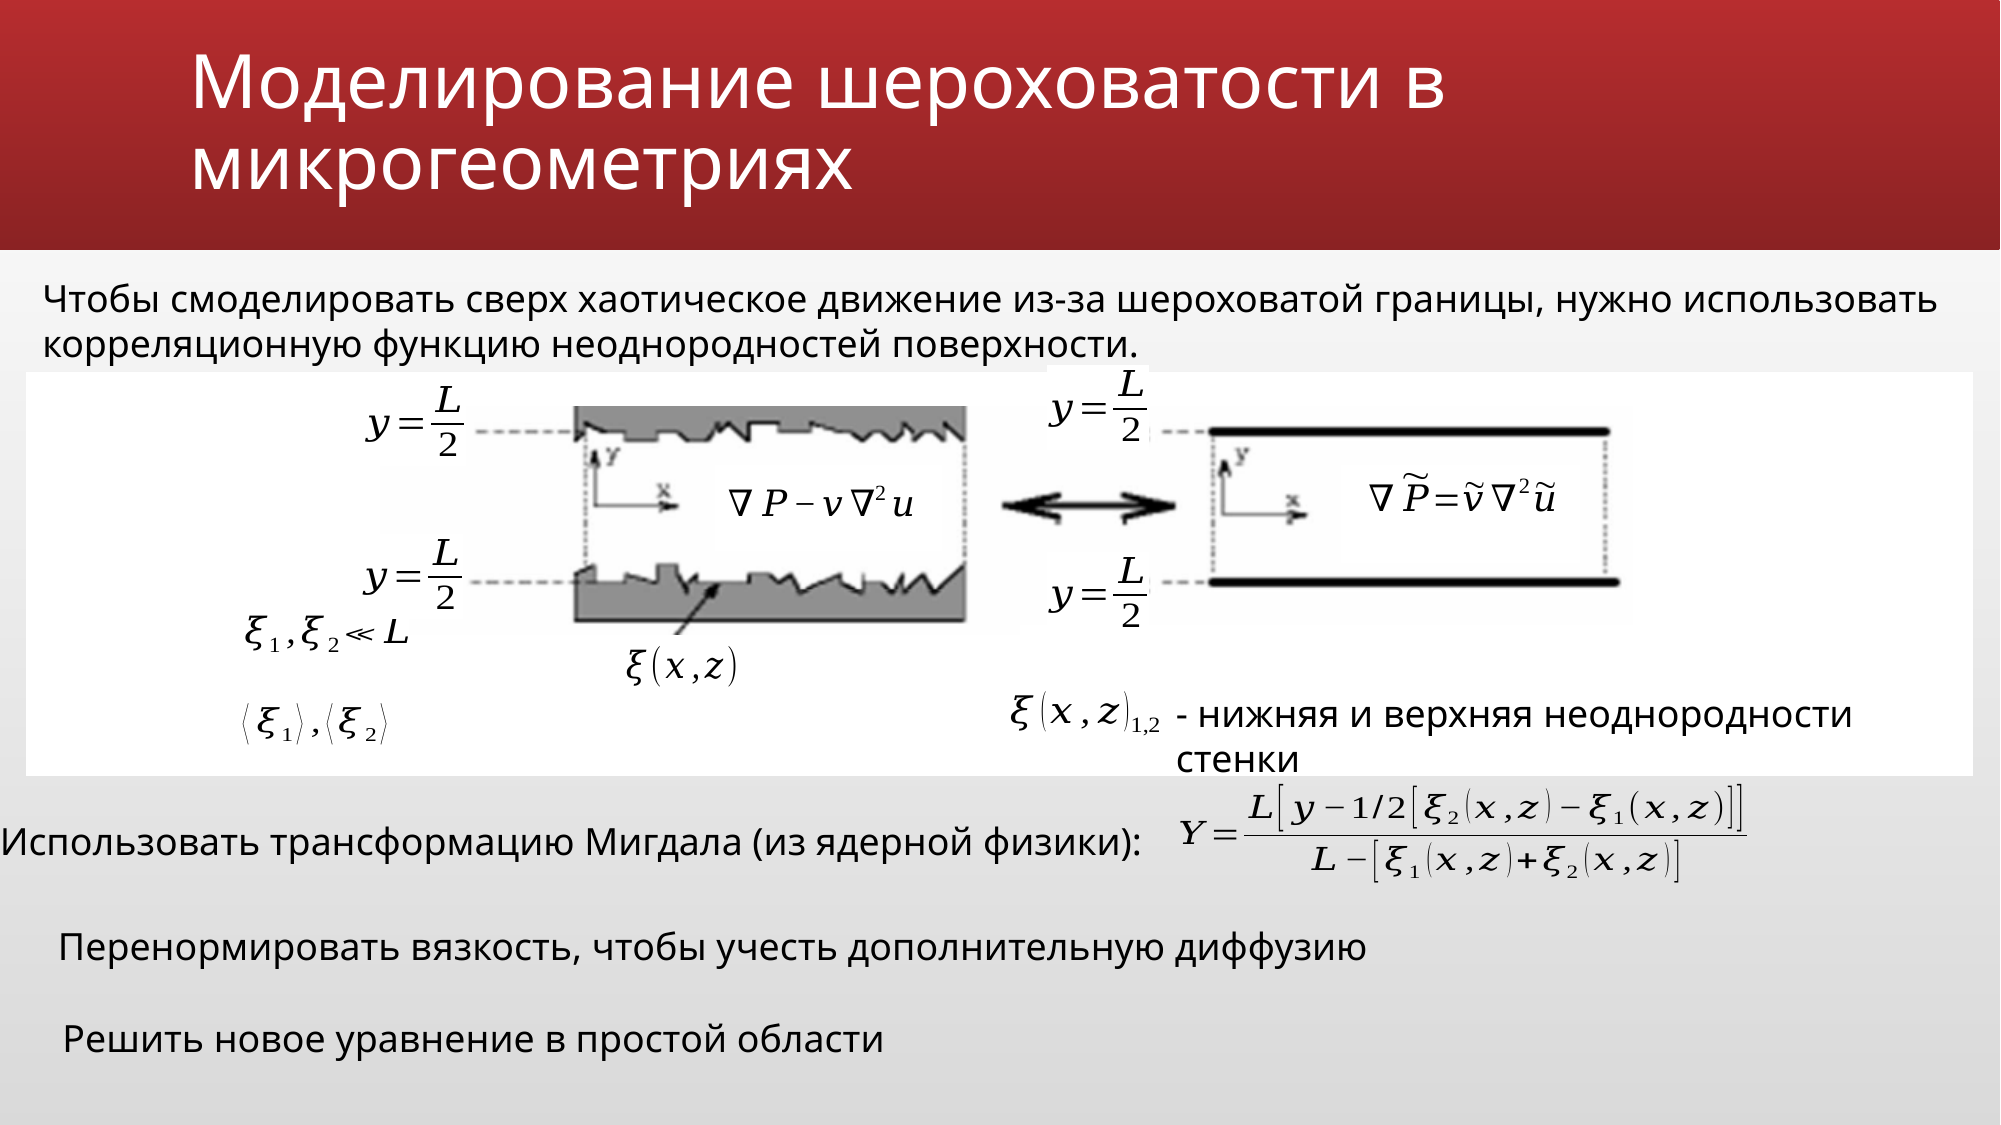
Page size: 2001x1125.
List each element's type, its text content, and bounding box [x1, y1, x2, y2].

text_box Использовать трансформацию Мигдала (из ядерной физики): [0, 810, 1158, 871]
text_box [26, 372, 1973, 776]
text_box Чтобы смоделировать сверх хаотическое движение из-за шероховатой границы, нужно использовать корреляционную функцию неоднородностей поверхности. [27, 267, 1973, 372]
title Моделирование шероховатости в микрогеометриях [174, 16, 1825, 234]
text_box - нижняя и верхняя неоднородности стенки [1161, 682, 1957, 788]
text_box Решить новое уравнение в простой области [47, 1007, 1048, 1068]
picture [361, 406, 1639, 635]
text_box Перенормировать вязкость, чтобы учесть дополнительную диффузию [43, 915, 1560, 976]
